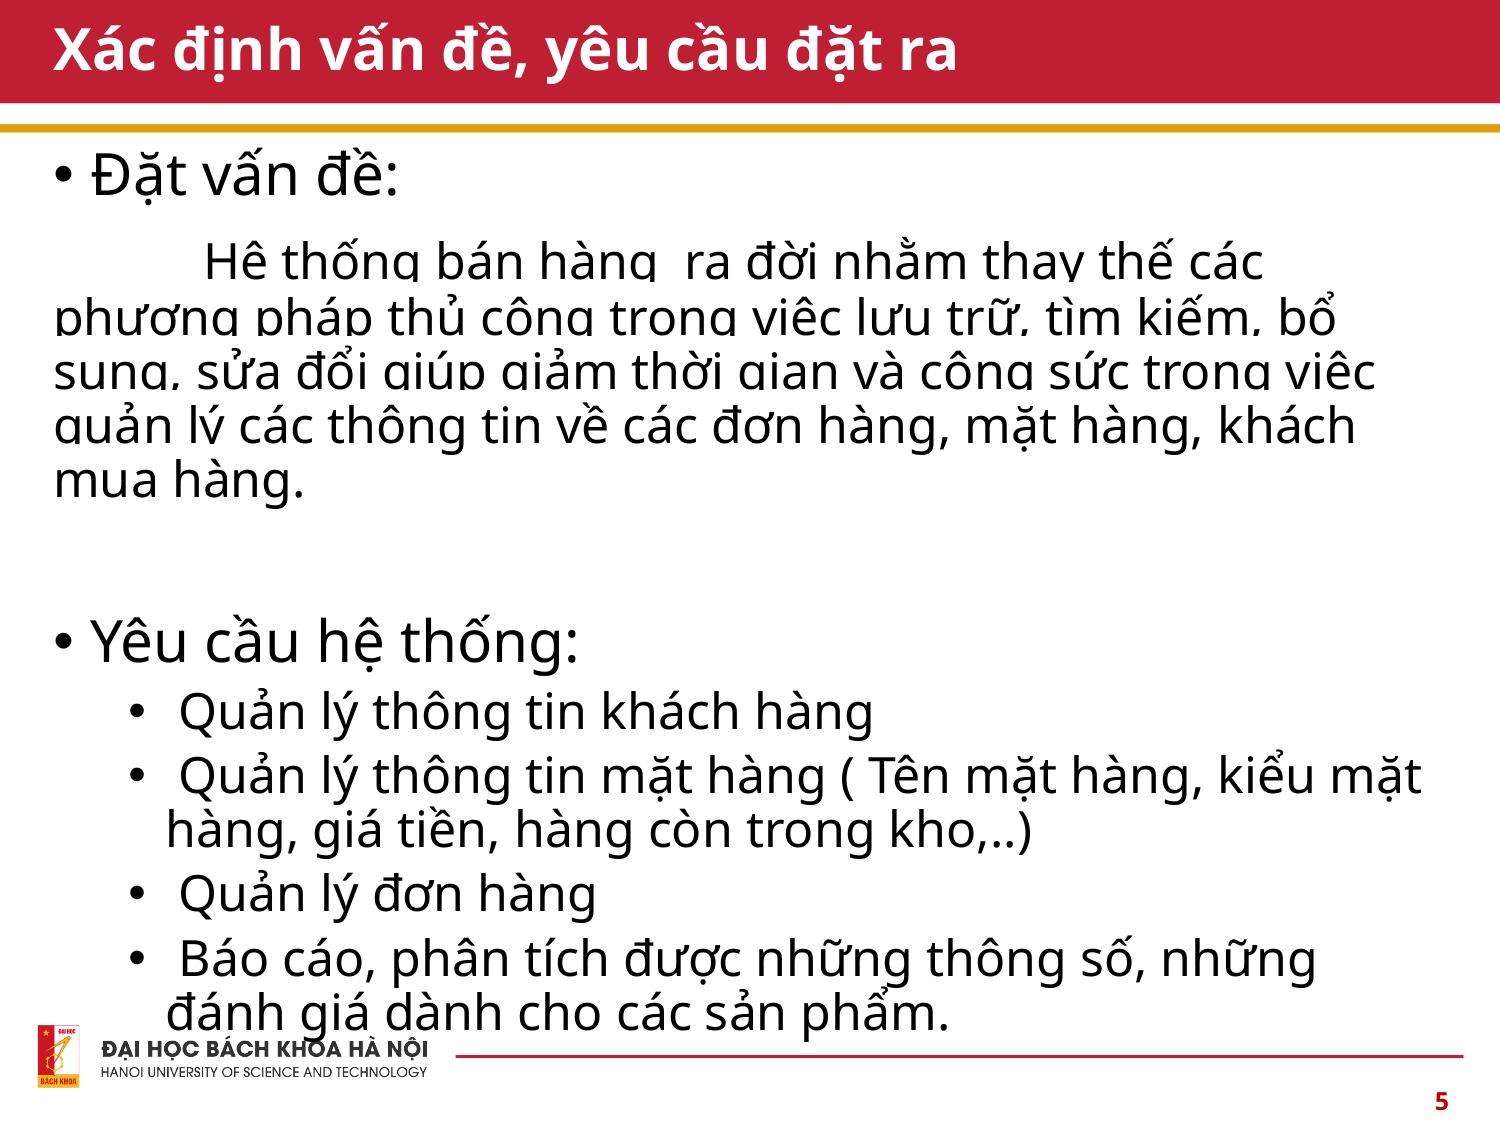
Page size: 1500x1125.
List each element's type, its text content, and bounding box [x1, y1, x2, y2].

slide_number 5 [1126, 1078, 1464, 1125]
picture [0, 0, 1500, 1125]
title Xác định vấn đề, yêu cầu đặt ra [38, 12, 1462, 87]
list Đặt vấn đề: Hệ thống bán hàng ra đời nhằm thay thế các phương pháp thủ công trong việc lưu trữ, tìm kiếm, bổ sung, sửa đổi giúp giảm thời gian và công sức trong việc quản lý các thông tin về các đơn hàng, mặt hàng, khách mua hàng. Yêu cầu hệ thống: Quản lý thông tin khách hàng Quản lý thông tin mặt hàng ( Tên mặt hàng, kiểu mặt hàng, giá tiền, hàng còn trong kho,..) Quản lý đơn hàng Báo cáo, phân tích được những thông số, những đánh giá dành cho các sản phẩm. [38, 138, 1462, 1008]
